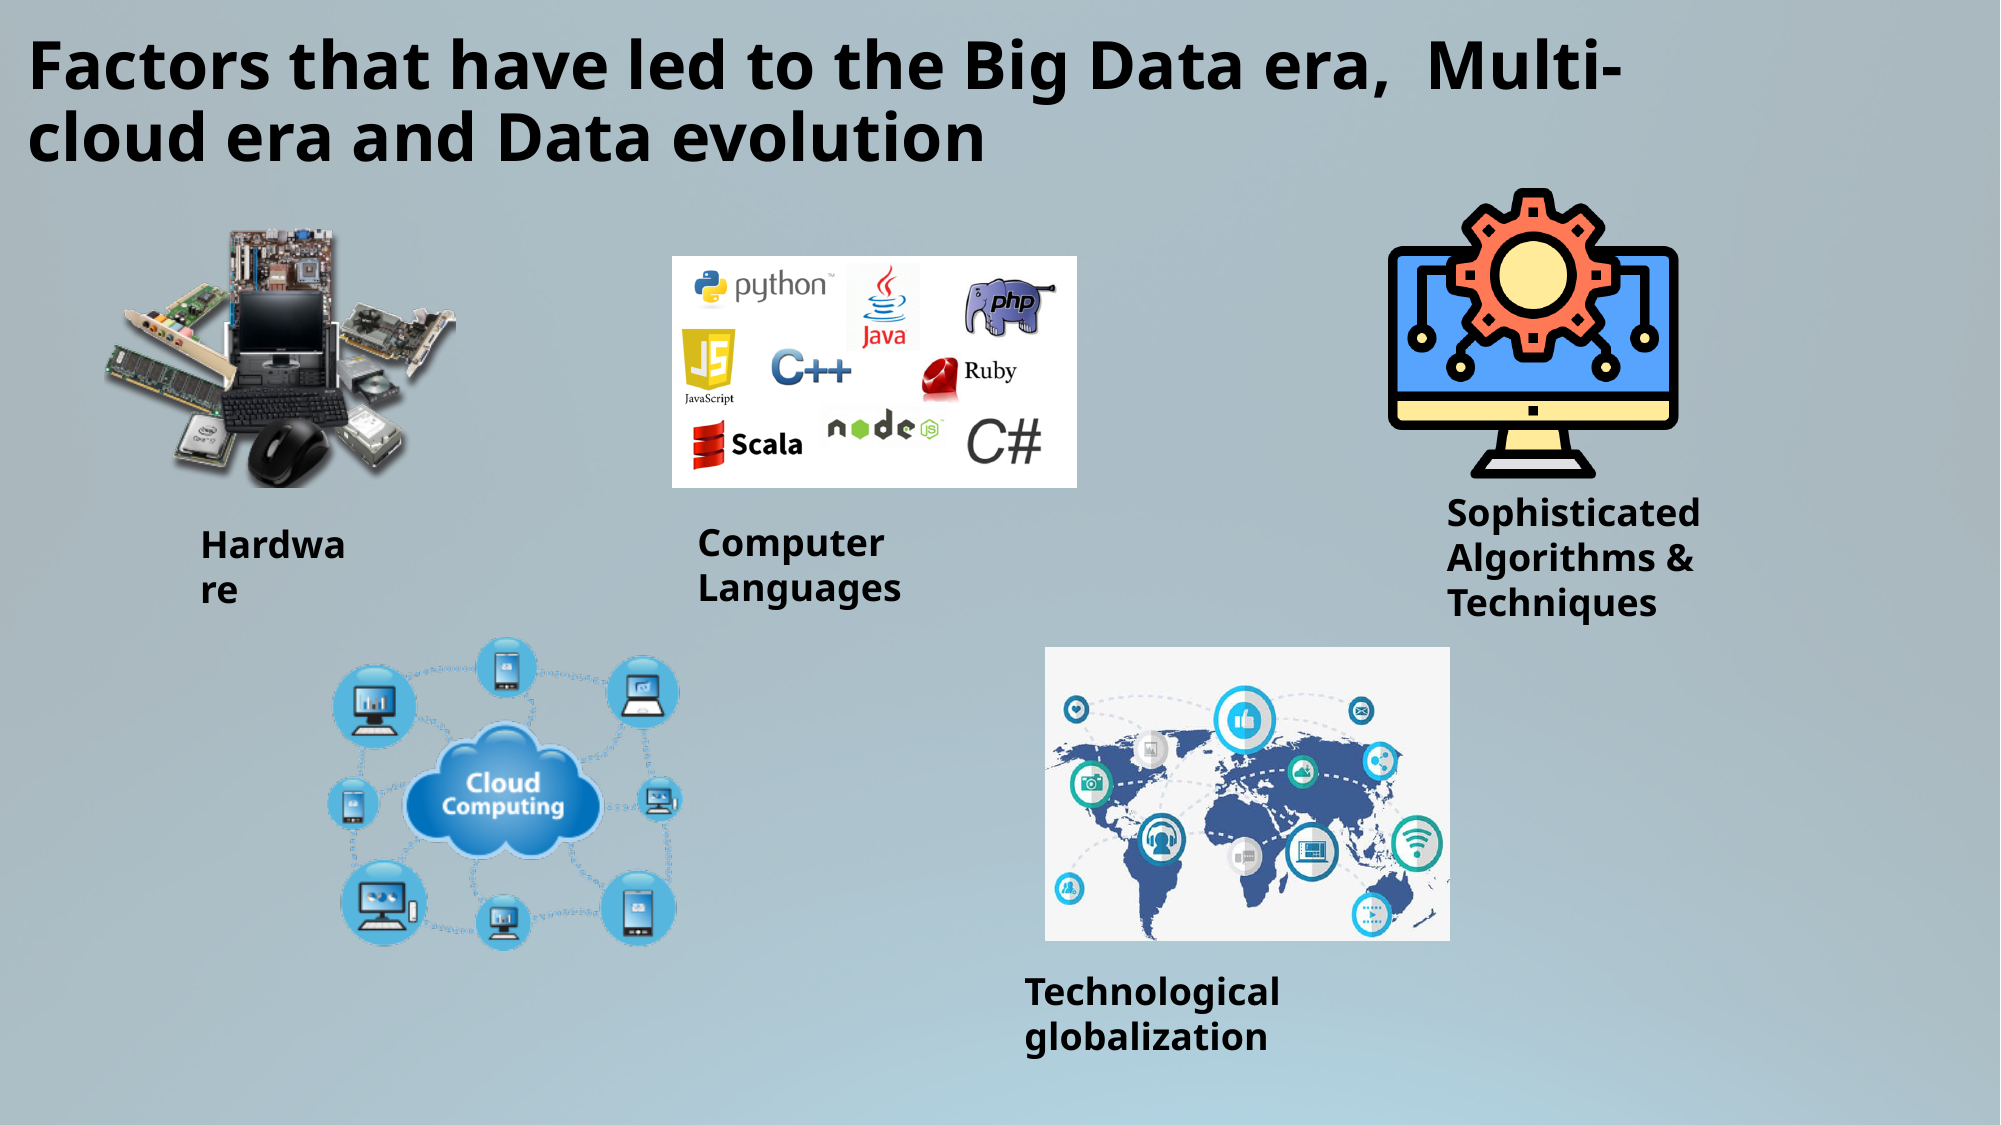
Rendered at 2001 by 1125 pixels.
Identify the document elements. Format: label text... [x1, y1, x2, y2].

picture [1378, 178, 1688, 488]
text_box Computer Languages [682, 511, 1077, 616]
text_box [104, 228, 456, 575]
picture [1045, 647, 1450, 941]
text_box Sophisticated Algorithms & Techniques [1432, 481, 1779, 676]
text_box Factors that have led to the Big Data era, Multi-cloud era and Data evolution [12, 16, 1737, 191]
picture [327, 637, 683, 951]
picture [672, 256, 1077, 488]
text_box Technological globalization [1009, 960, 1486, 1065]
